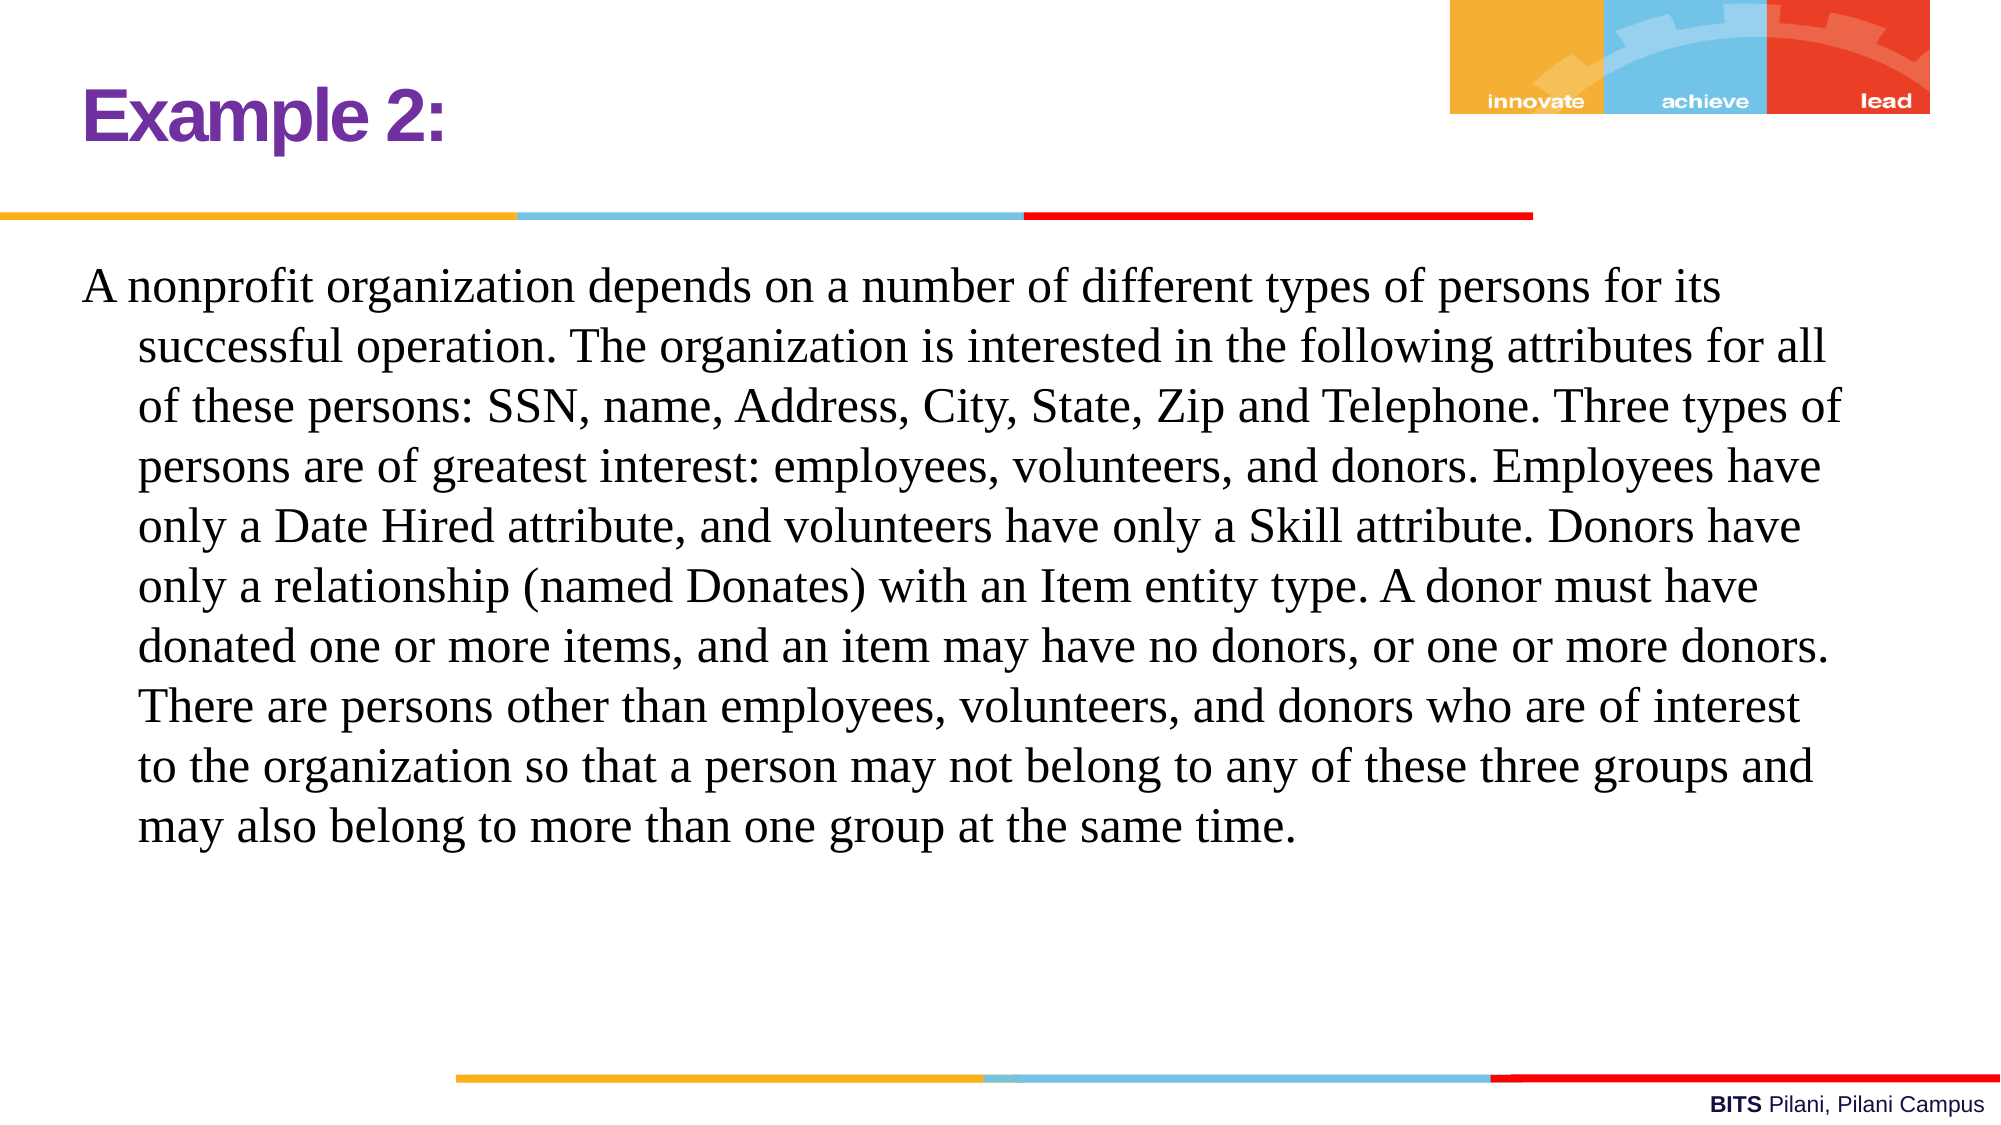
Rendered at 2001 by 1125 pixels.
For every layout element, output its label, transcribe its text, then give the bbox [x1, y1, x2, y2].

picture [1449, 0, 1930, 114]
list Example 2: [66, 24, 1450, 213]
list A nonprofit organization depends on a number of different types of persons for its successful operation. The organization is interested in the following attributes for all of these persons: SSN, name, Address, City, State, Zip and Telephone. Three types of persons are of greatest interest: employees, volunteers, and donors. Employees have only a Date Hired attribute, and volunteers have only a Skill attribute. Donors have only a relationship (named Donates) with an Item entity type. A donor must have donated one or more items, and an item may have no donors, or one or more donors. There are persons other than employees, volunteers, and donors who are of interest to the organization so that a person may not belong to any of these three groups and may also belong to more than one group at the same time. [66, 245, 1867, 988]
